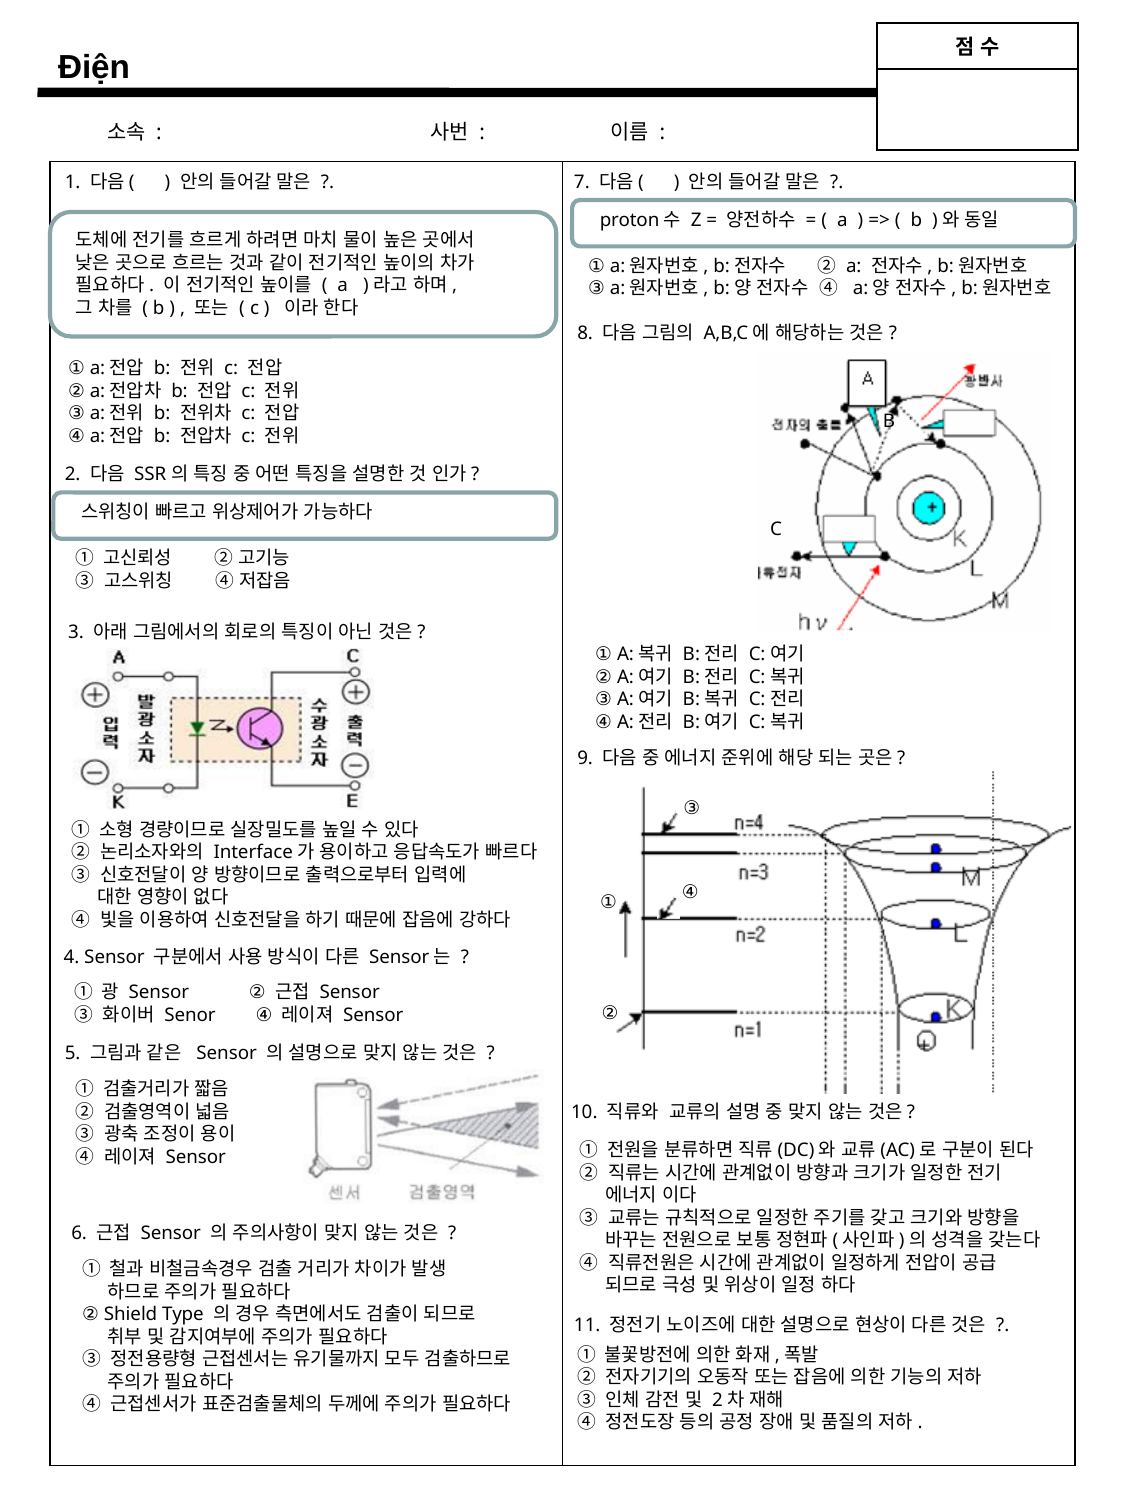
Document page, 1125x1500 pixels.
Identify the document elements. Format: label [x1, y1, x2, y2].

table_header [878, 24, 1077, 68]
text_box [37, 37, 876, 93]
picture [61, 644, 391, 823]
table_cell [878, 70, 1077, 149]
picture [286, 1068, 556, 1212]
text_box [92, 111, 686, 152]
text_box [47, 161, 1084, 1466]
picture [586, 766, 1072, 1094]
picture [757, 348, 1062, 645]
